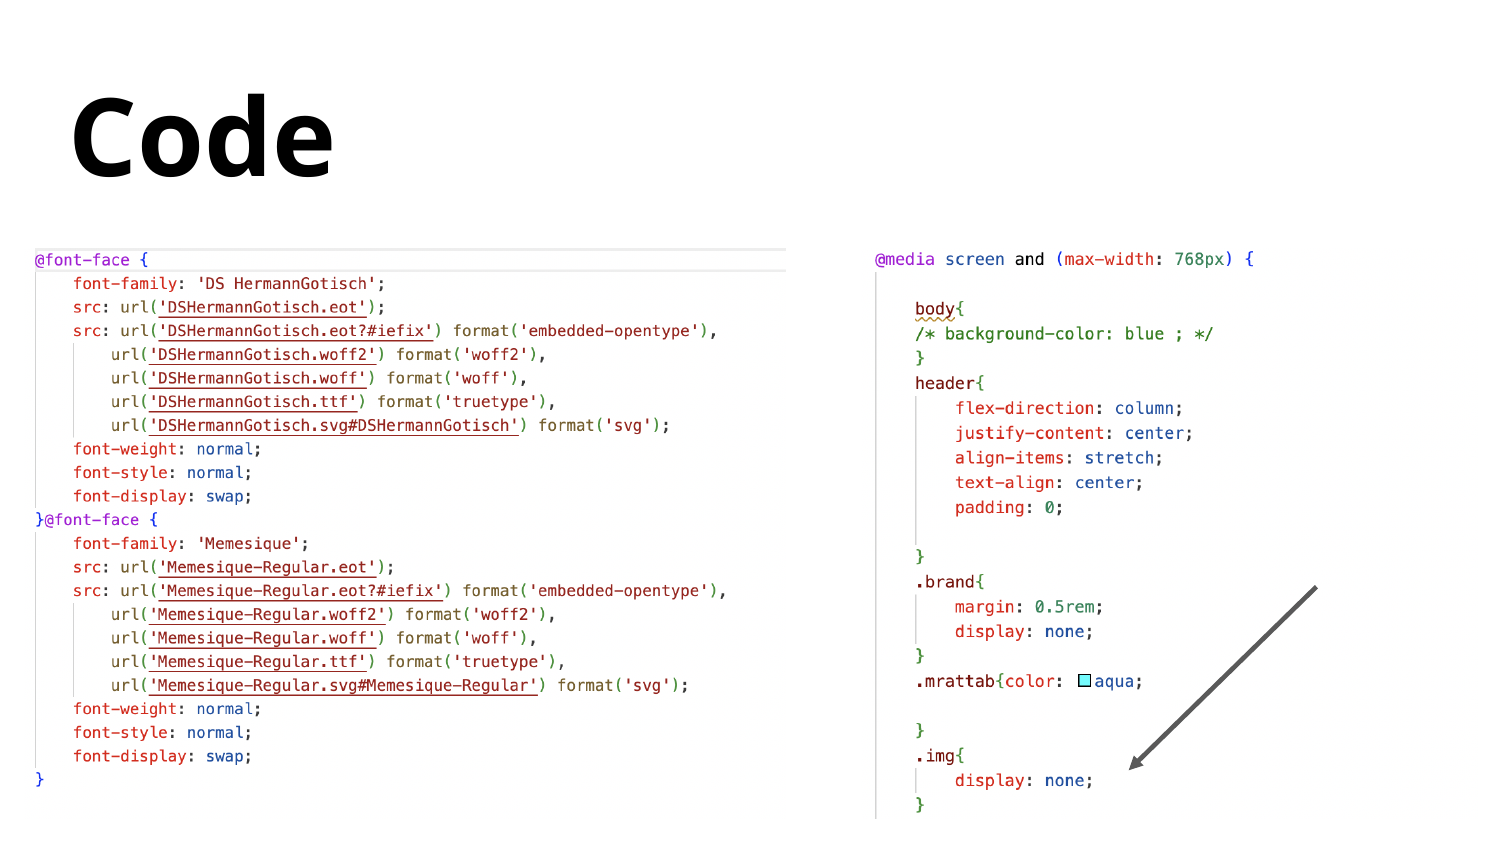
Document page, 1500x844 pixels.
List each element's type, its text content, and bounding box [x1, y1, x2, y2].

picture [24, 247, 786, 819]
picture [861, 247, 1479, 819]
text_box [1128, 586, 1317, 771]
title Code [0, 0, 916, 224]
